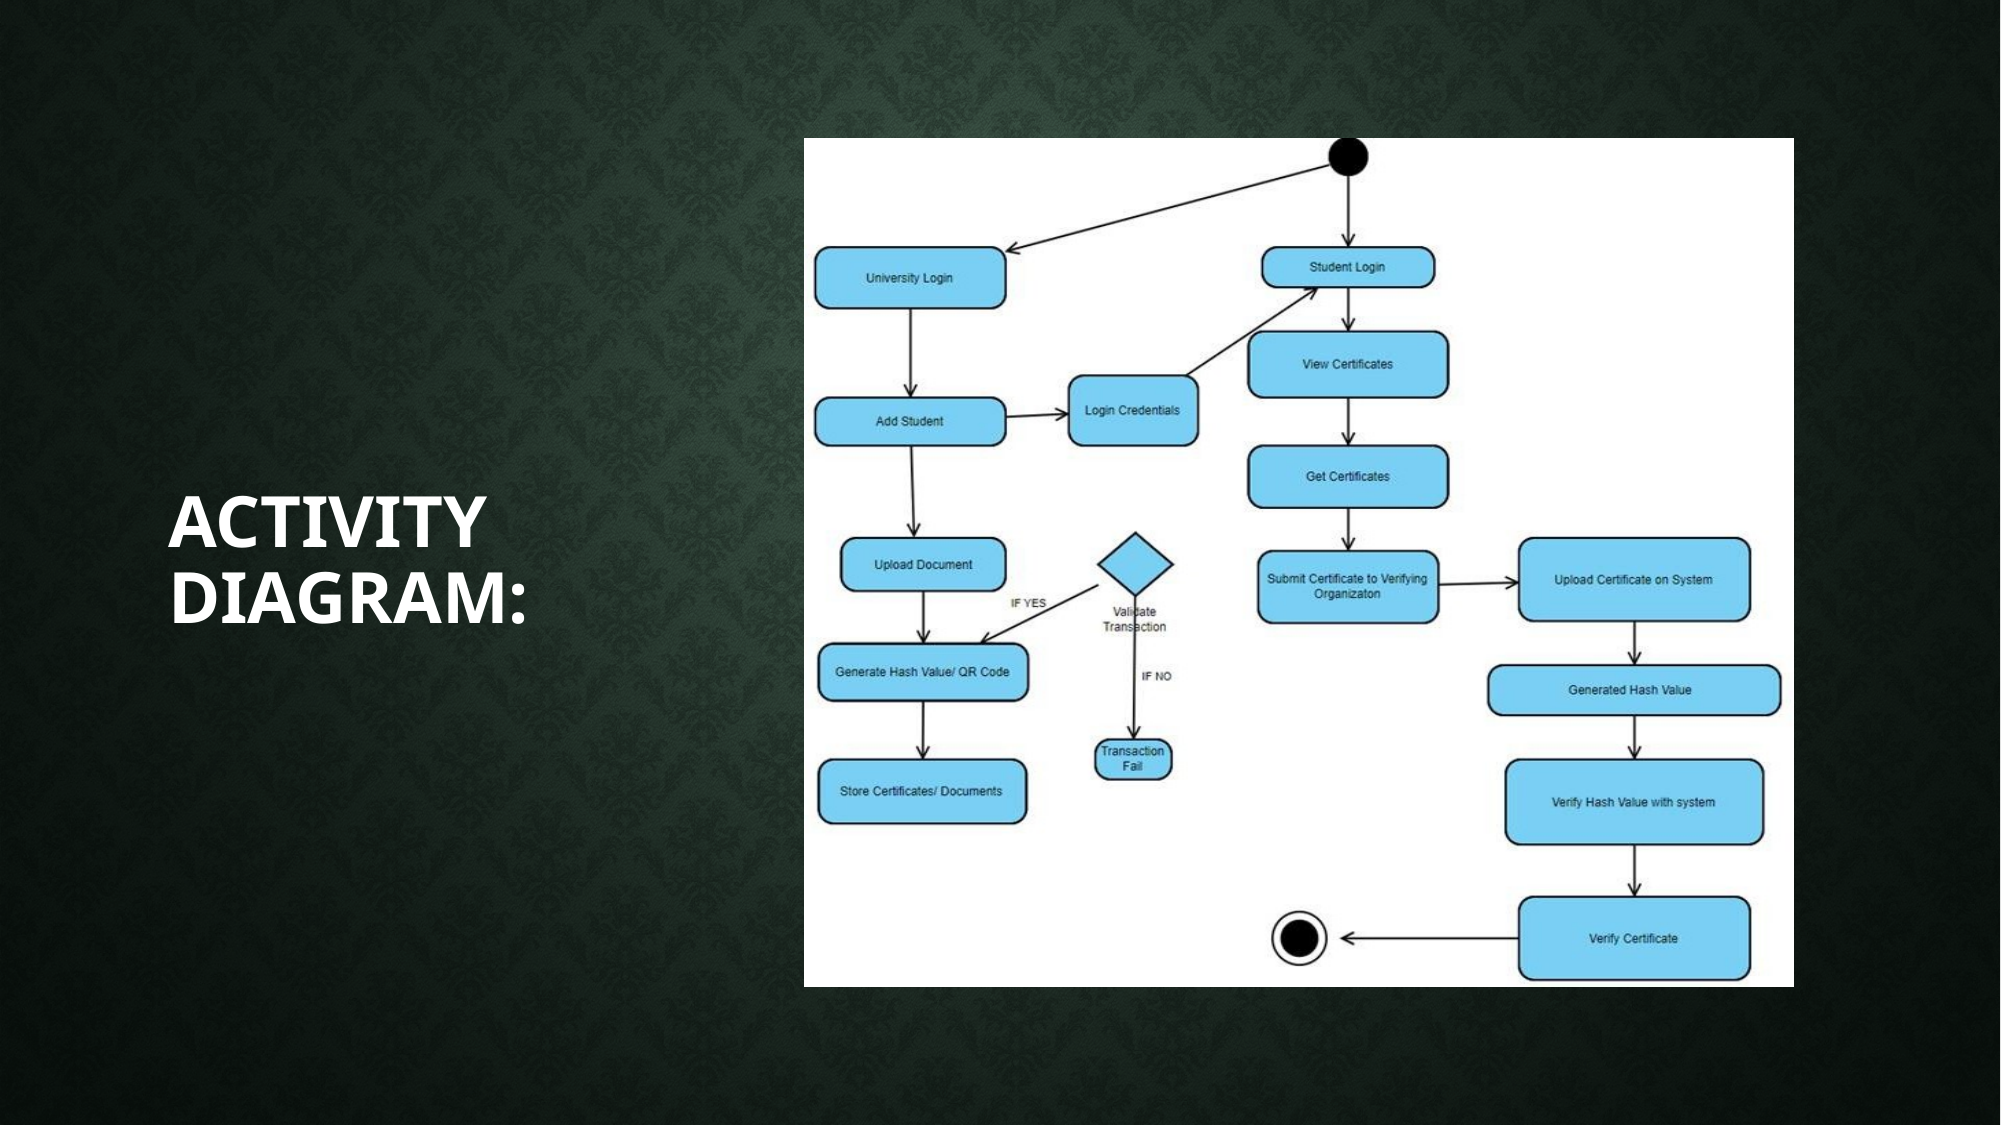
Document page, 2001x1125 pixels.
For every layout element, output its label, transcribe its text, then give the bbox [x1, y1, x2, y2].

title Activity diagram: [153, 453, 700, 672]
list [804, 137, 1794, 988]
